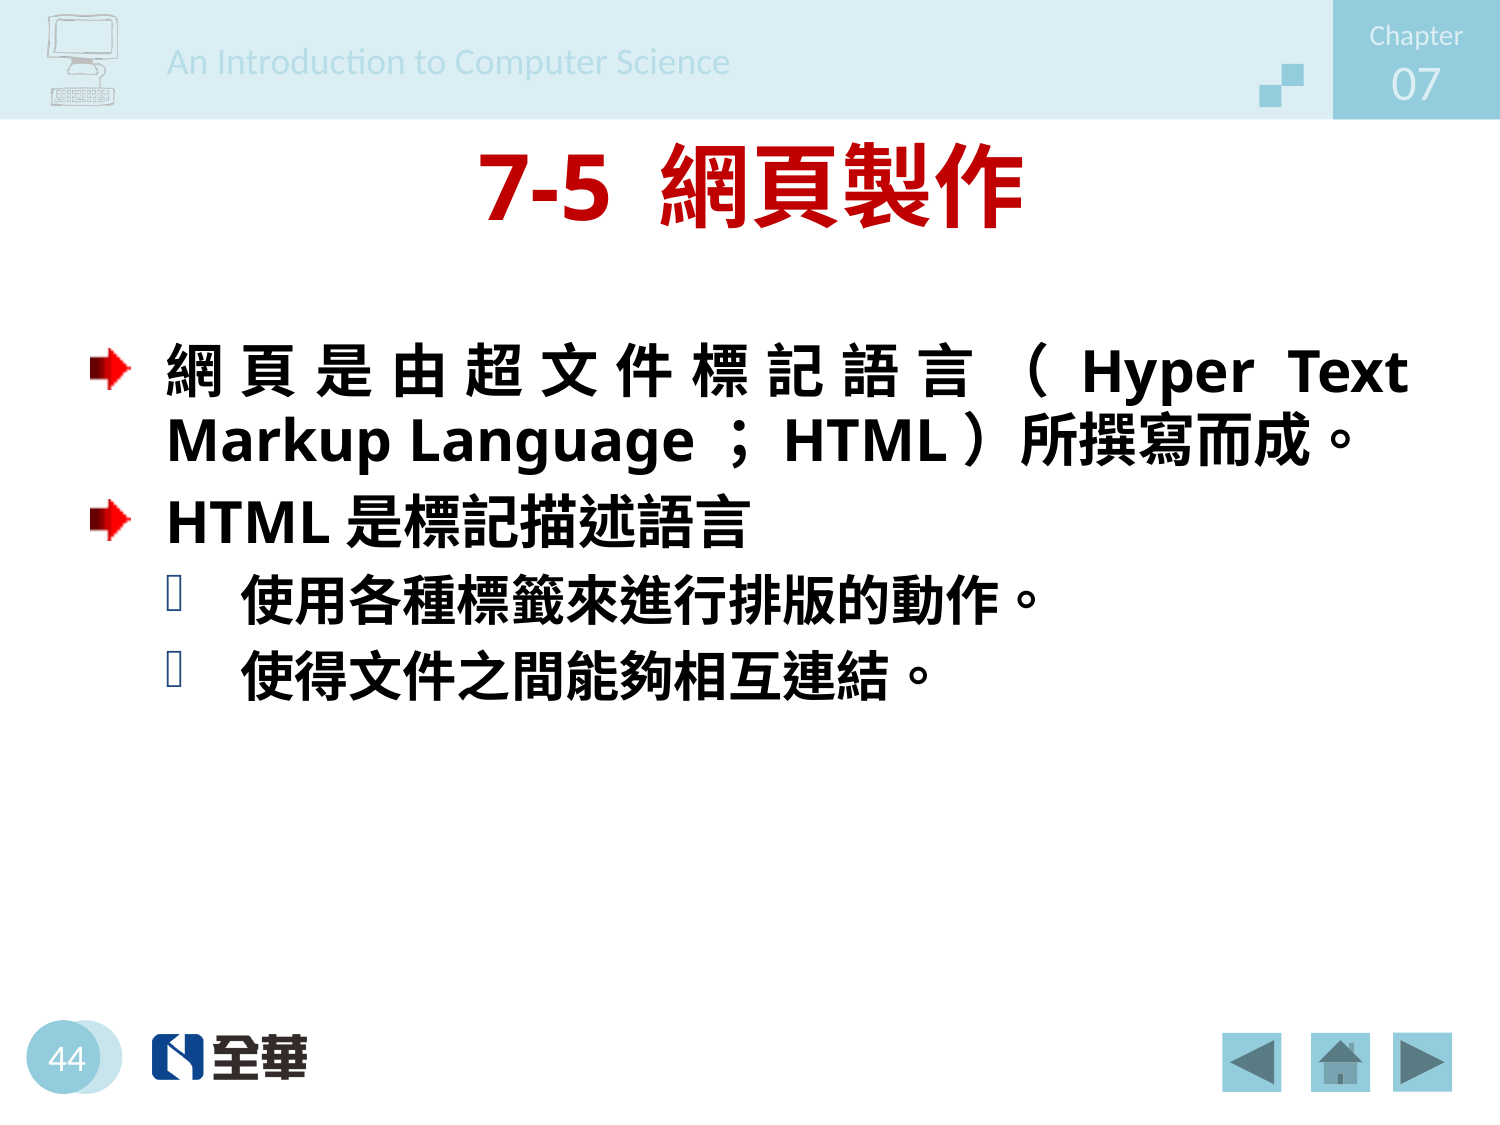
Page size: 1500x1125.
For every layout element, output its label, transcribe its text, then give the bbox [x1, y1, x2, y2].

list 網頁是由超文件標記語言（Hyper Text Markup Language；HTML）所撰寫而成。 HTML是標記描述語言 使用各種標籤來進行排版的動作。 使得文件之間能夠相互連結。 [75, 326, 1425, 1005]
picture [152, 1034, 307, 1080]
picture [90, 348, 131, 390]
title 7-5 網頁製作 [76, 90, 1427, 278]
picture [90, 499, 131, 541]
picture [47, 14, 118, 106]
